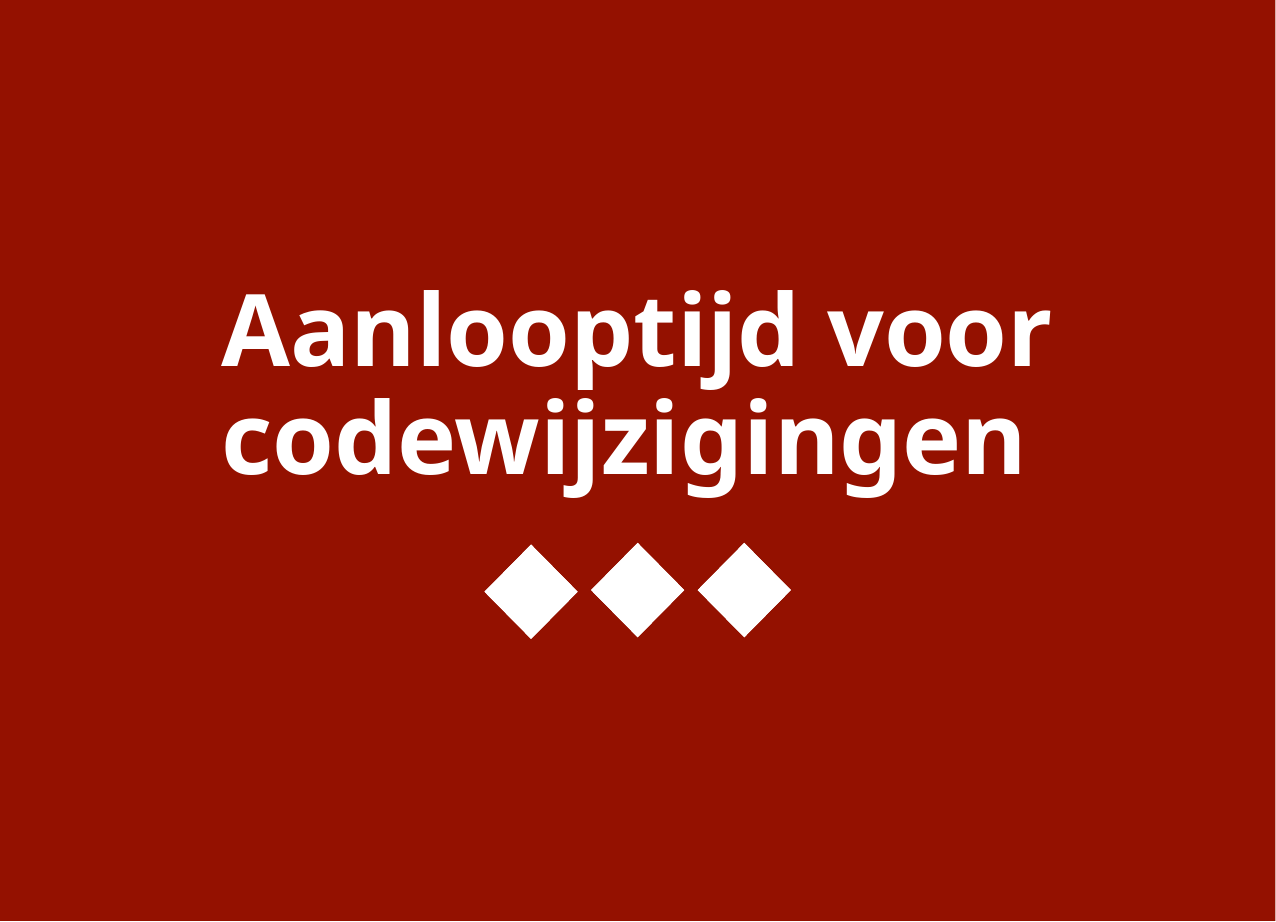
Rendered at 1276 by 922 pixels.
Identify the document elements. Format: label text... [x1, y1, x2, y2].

title Aanlooptijd voor codewijzigingen [117, 257, 1158, 520]
